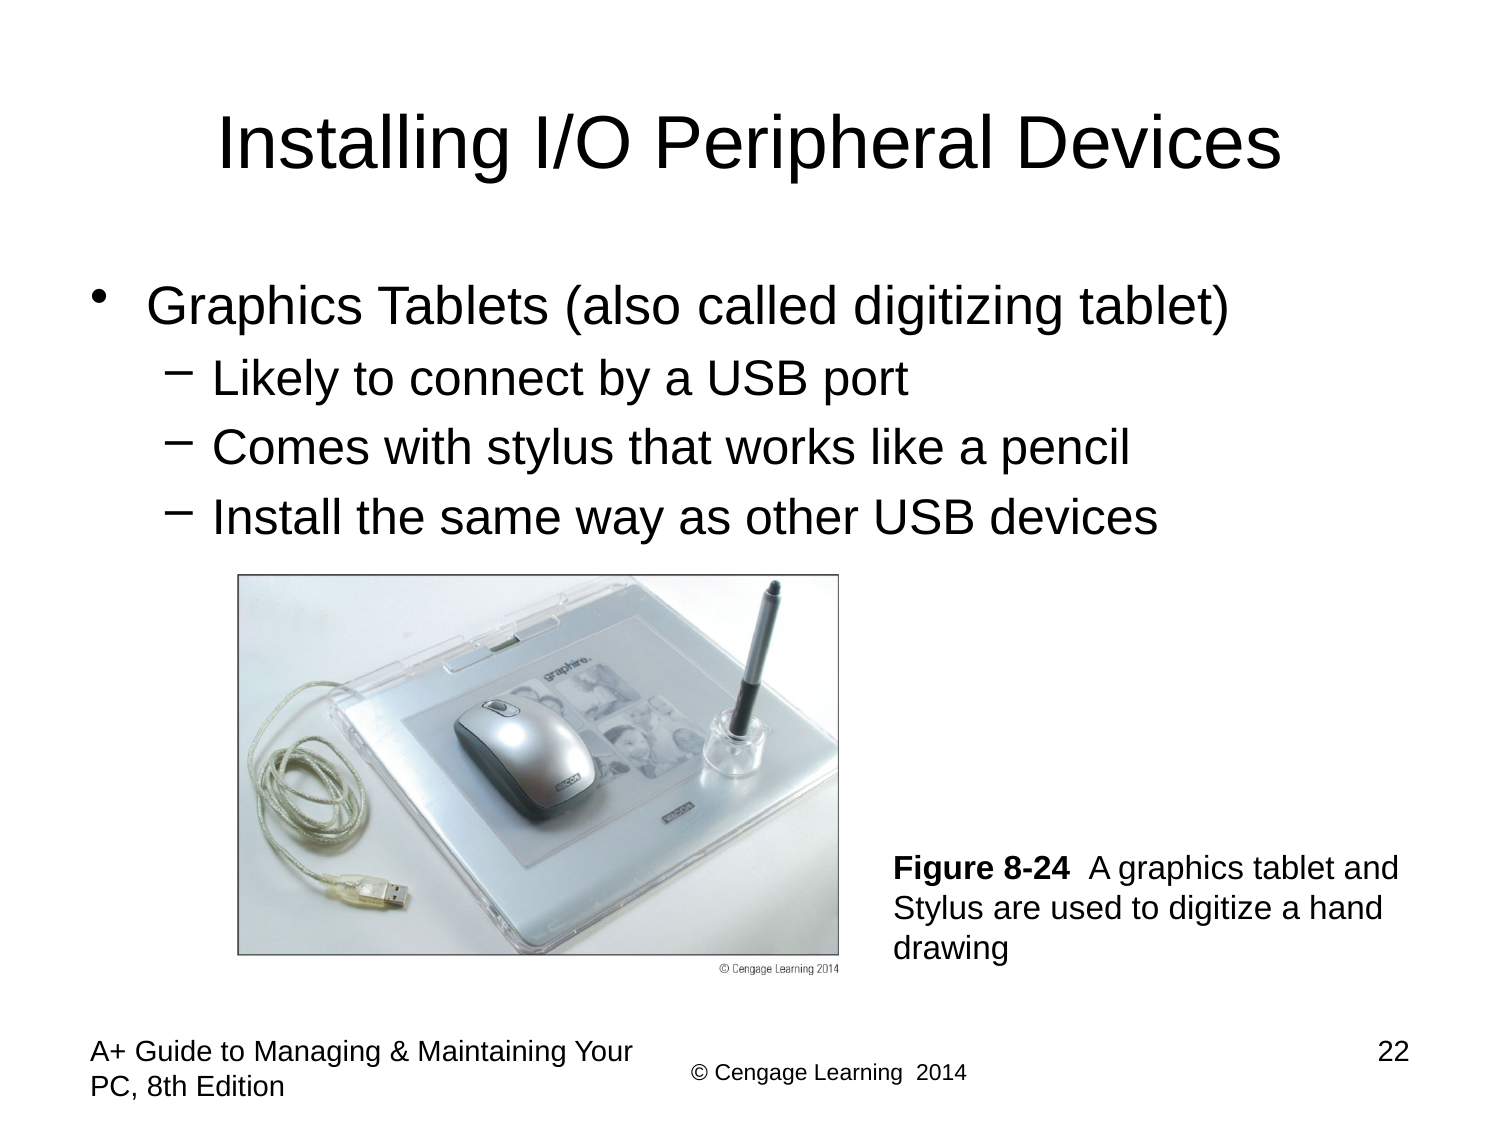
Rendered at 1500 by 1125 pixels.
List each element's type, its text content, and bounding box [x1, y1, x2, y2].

slide_number 22 [1074, 1024, 1426, 1103]
title Installing I/O Peripheral Devices [75, 45, 1425, 233]
text_box Figure 8-24 A graphics tablet and Stylus are used to digitize a hand drawing [878, 838, 1415, 974]
list Graphics Tablets (also called digitizing tablet) Likely to connect by a USB port Comes with stylus that works like a pencil Install the same way as other USB devices [75, 262, 1425, 1005]
footer A+ Guide to Managing & Maintaining Your PC, 8th Edition [74, 1024, 676, 1103]
picture [237, 574, 840, 976]
